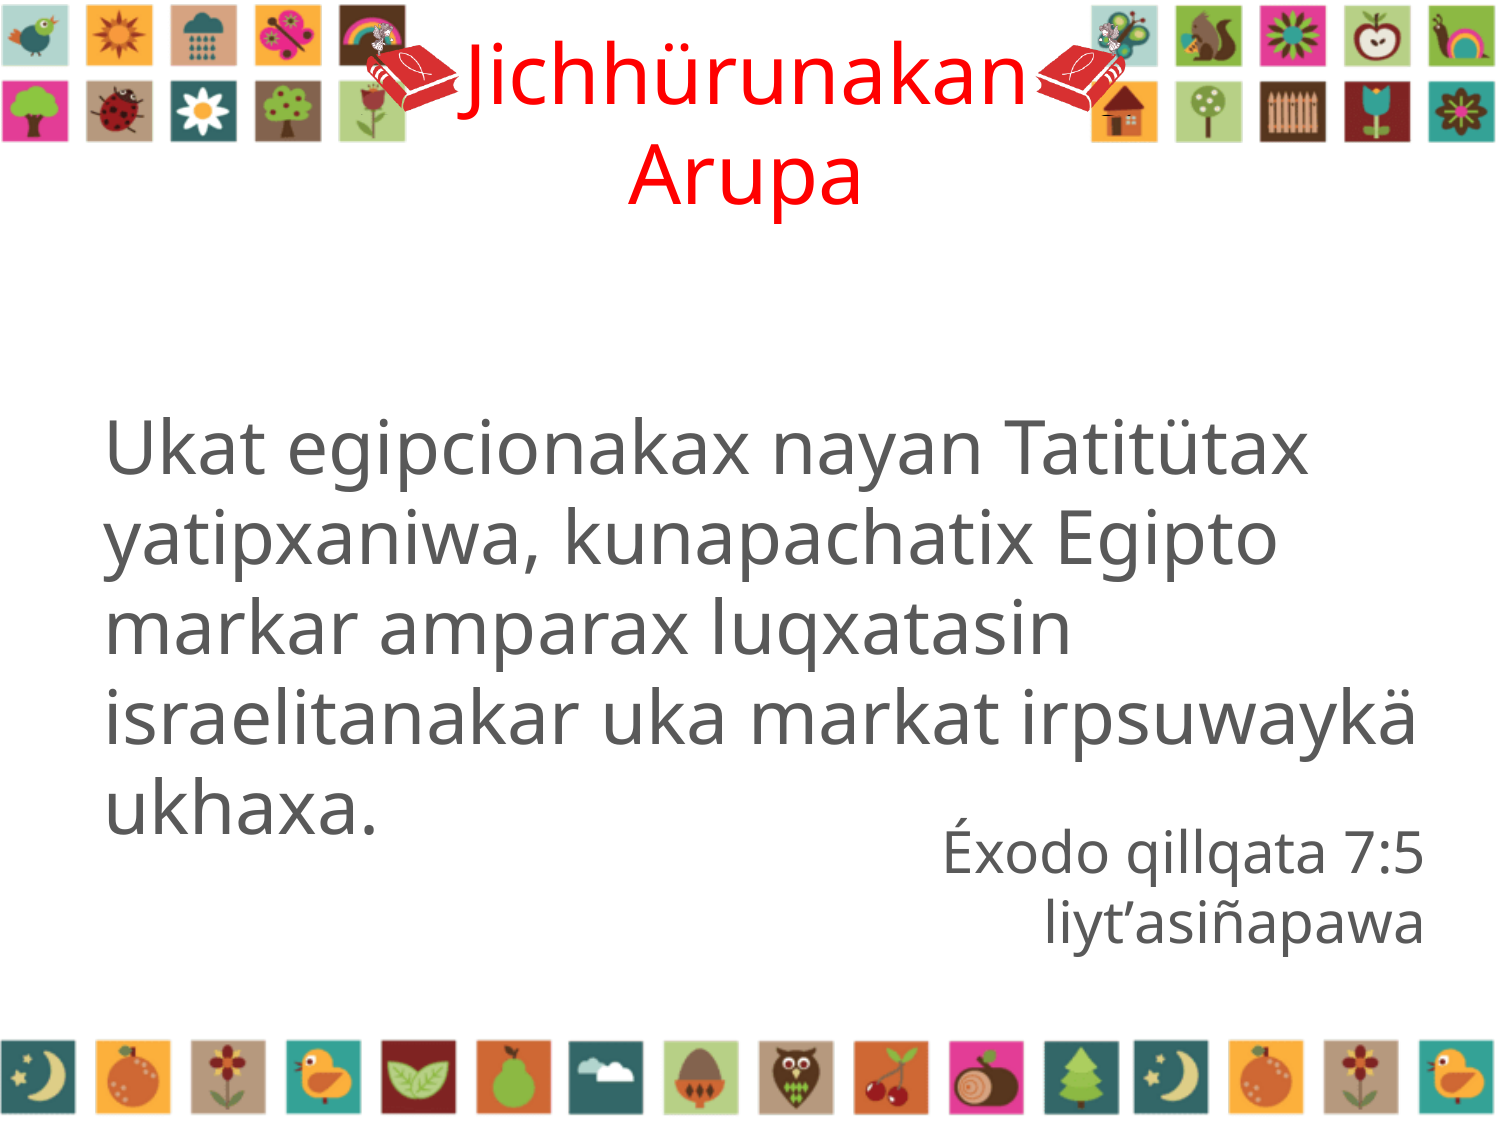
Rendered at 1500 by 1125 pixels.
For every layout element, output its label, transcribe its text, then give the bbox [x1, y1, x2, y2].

picture [1003, 3, 1500, 150]
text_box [0, 1028, 1500, 1118]
text_box Jichhürunakan Arupa [414, 13, 1080, 229]
text_box Éxodo qillqata 7:5 liytʼasiñapawa [808, 807, 1441, 963]
picture [0, 3, 491, 150]
text_box Ukat egipcionakax nayan Tatitütax yatipxaniwa, kunapachatix Egipto markar amparax luqxatasin israelitanakar uka markat irpsuwaykä ukhaxa. [88, 302, 1436, 858]
